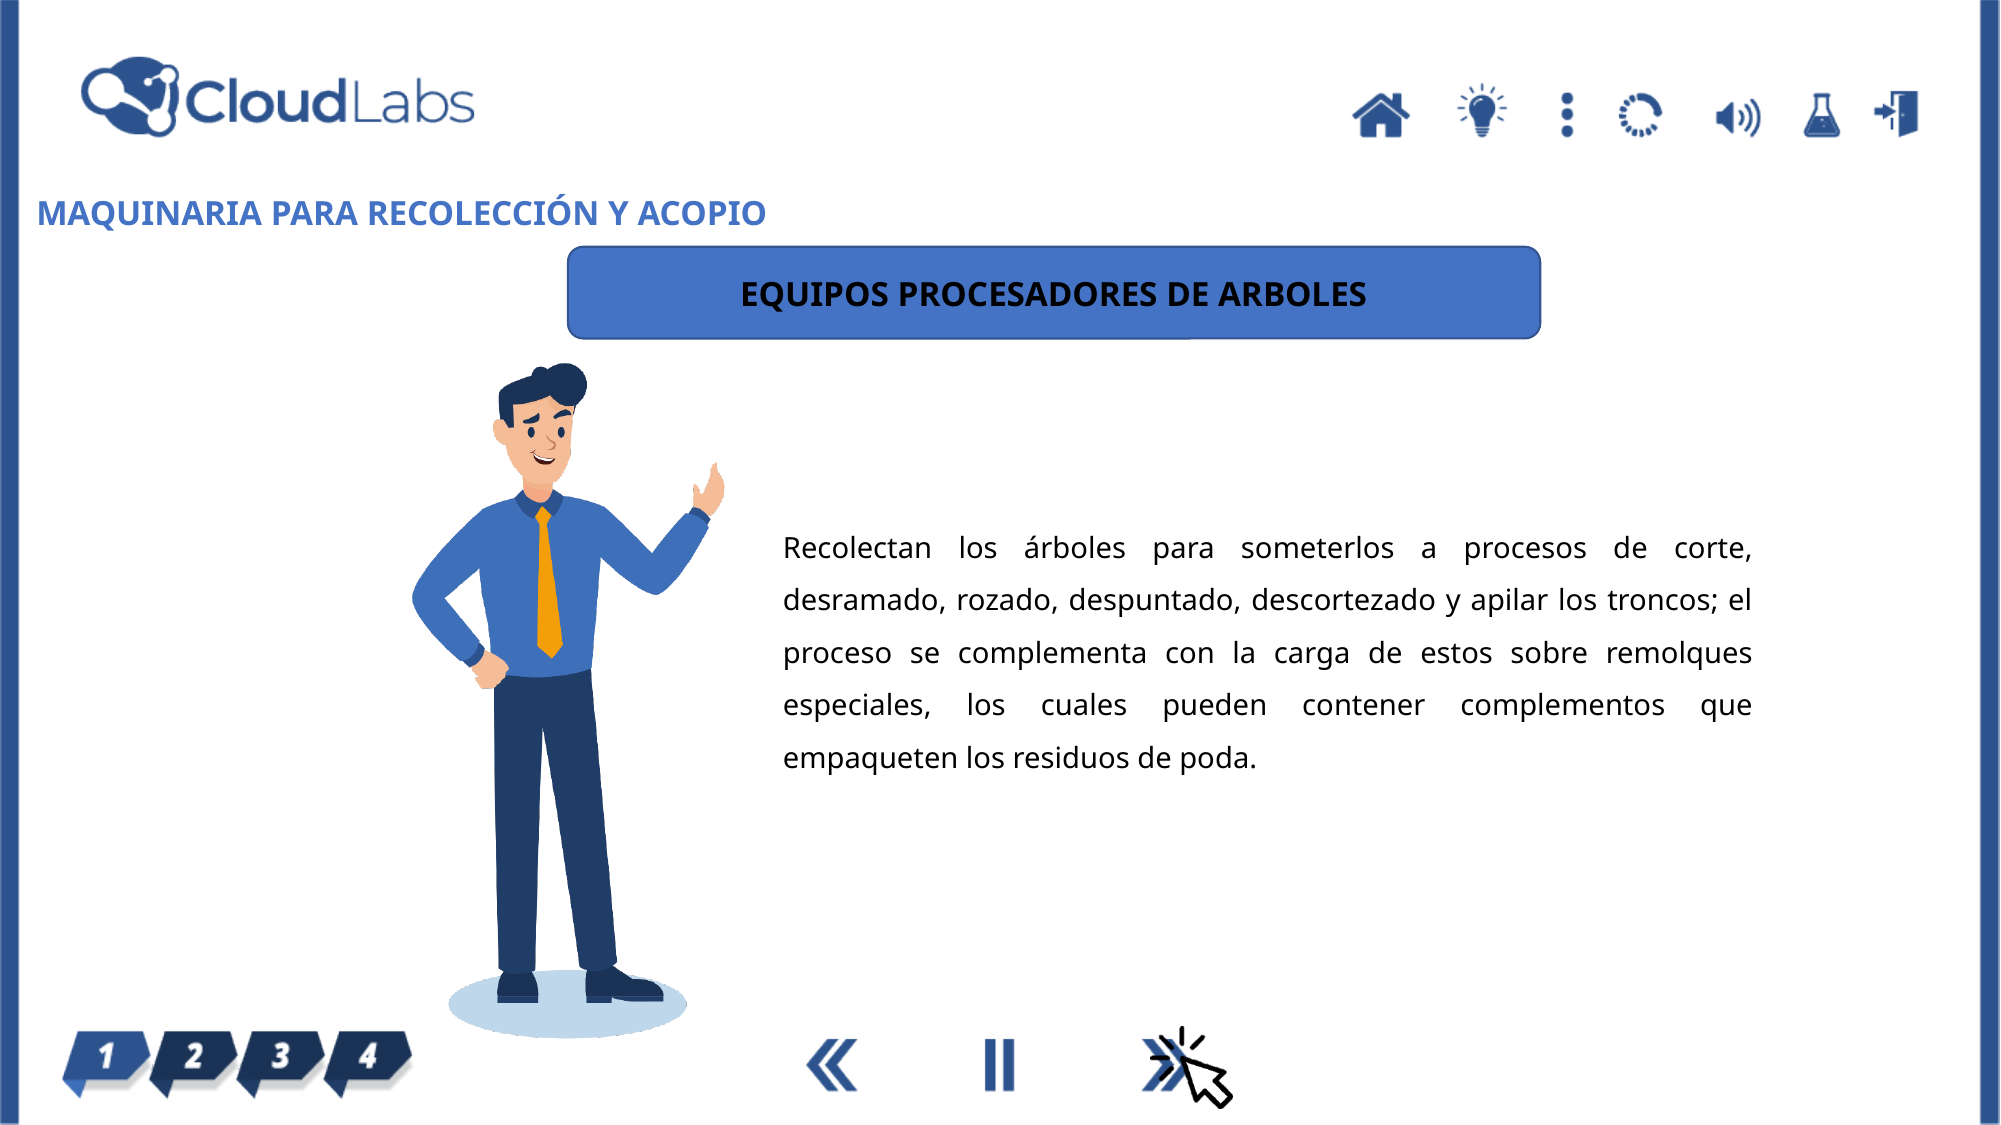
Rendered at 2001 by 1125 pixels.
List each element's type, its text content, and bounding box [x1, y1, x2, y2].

text_box Recolectan los árboles para someterlos a procesos de corte, desramado, rozado, despuntado, descortezado y apilar los troncos; el proceso se complementa con la carga de estos sobre remolques especiales, los cuales pueden contener complementos que empaqueten los residuos de poda. [769, 504, 1769, 892]
text_box MAQUINARIA PARA RECOLECCIÓN Y ACOPIO [21, 144, 783, 240]
text_box EQUIPOS PROCESADORES DE ARBOLES [566, 245, 1542, 340]
picture [0, 0, 2000, 1125]
